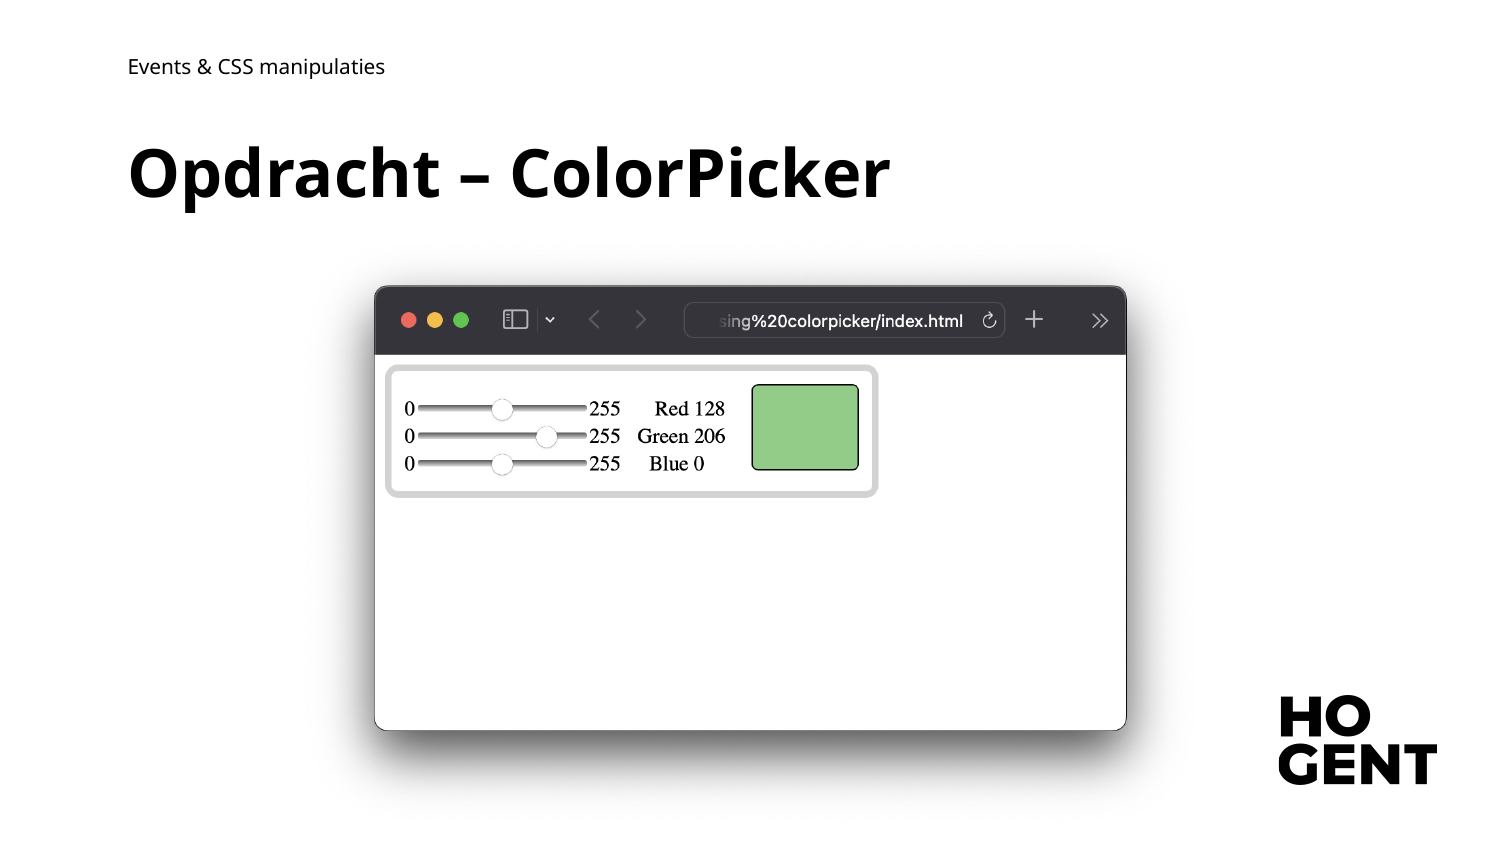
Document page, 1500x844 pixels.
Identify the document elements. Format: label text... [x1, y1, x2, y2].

text_box Opdracht – ColorPicker [112, 122, 1388, 236]
list Events & CSS manipulaties [112, 46, 788, 100]
picture [301, 236, 1199, 828]
